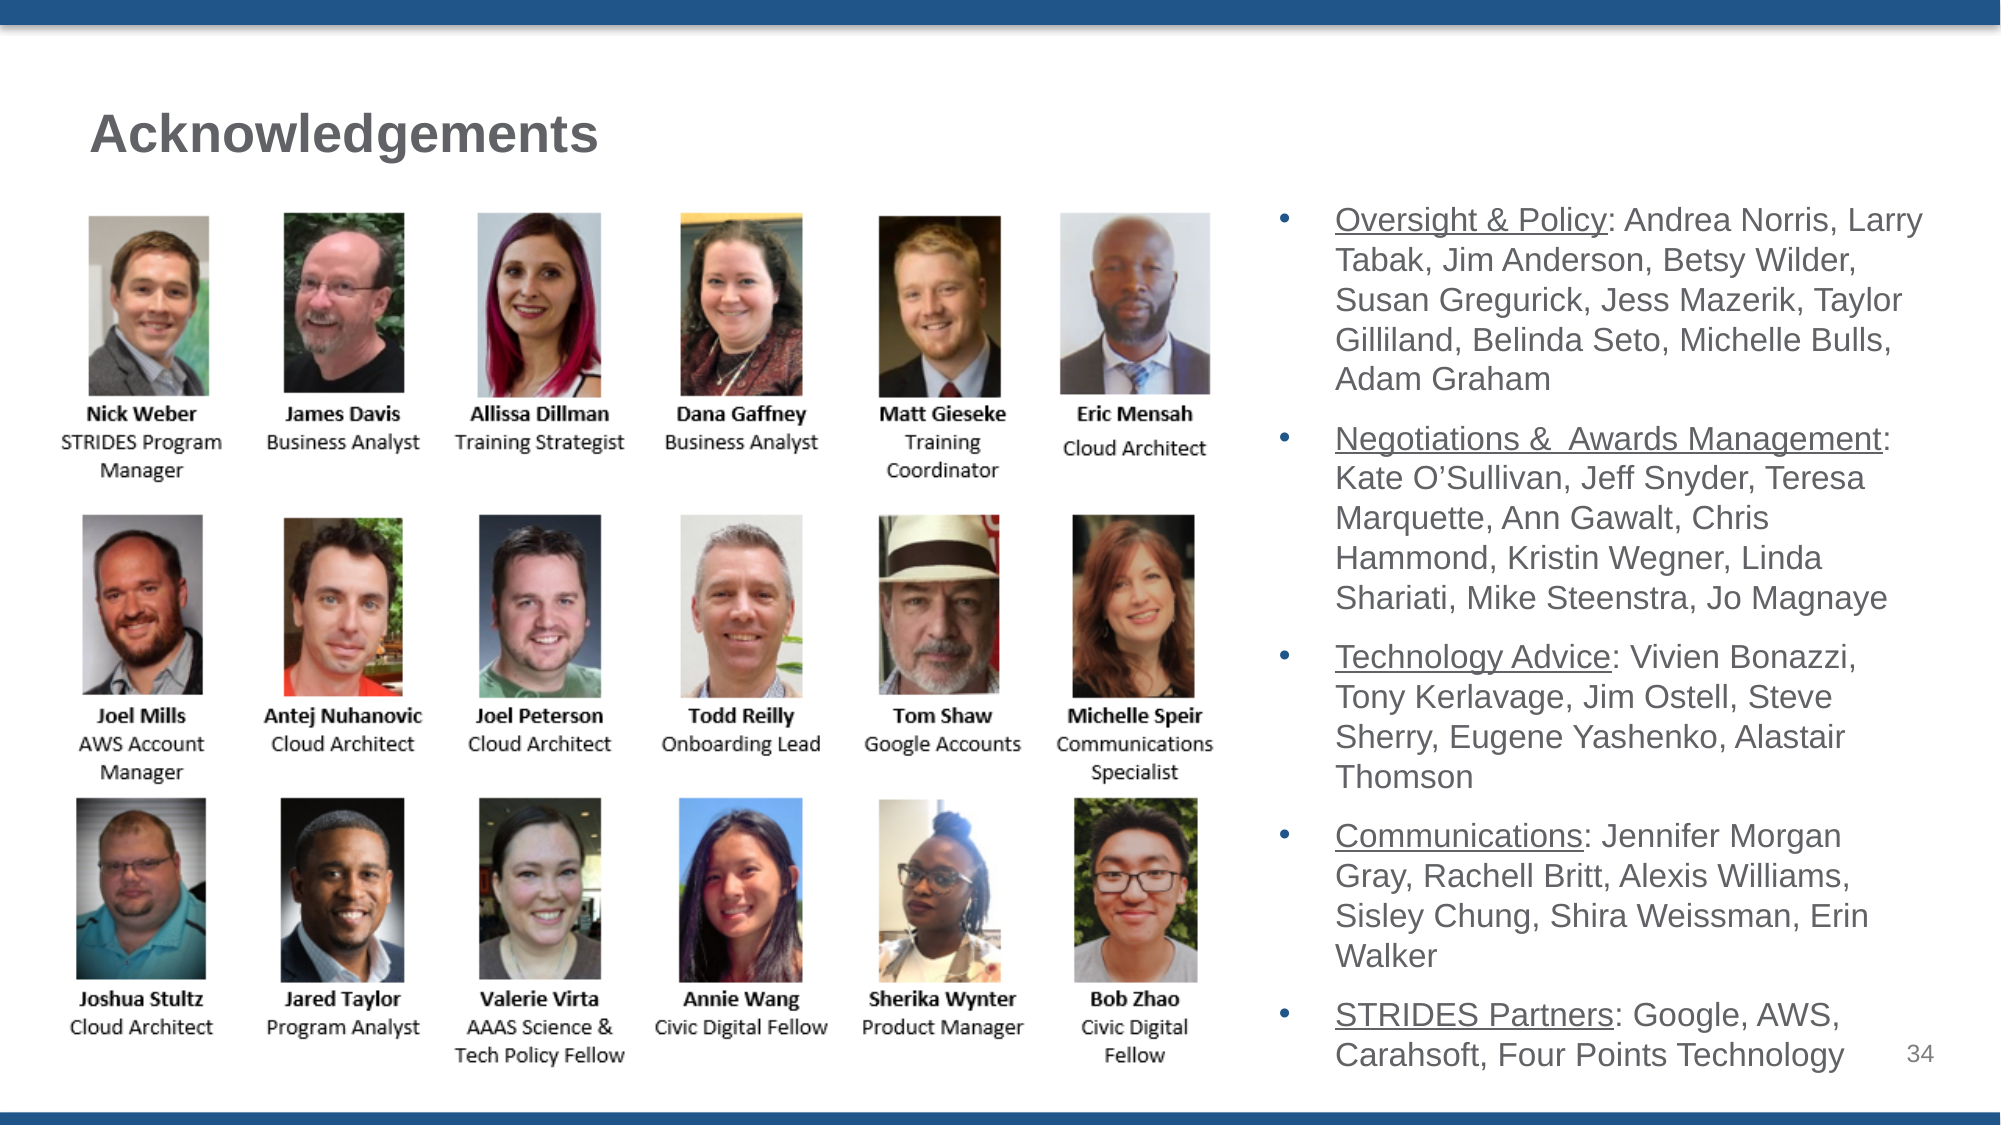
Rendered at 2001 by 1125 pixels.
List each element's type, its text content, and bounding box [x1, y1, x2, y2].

picture [50, 196, 1226, 1083]
slide_number 34 [1482, 1022, 1950, 1083]
title Acknowledgements [74, 53, 1925, 221]
list Oversight & Policy: Andrea Norris, Larry Tabak, Jim Anderson, Betsy Wilder, Susan Gregurick, Jess Mazerik, Taylor Gilliland, Belinda Seto, Michelle Bulls, Adam Graham Negotiations & Awards Management: Kate O’Sullivan, Jeff Snyder, Teresa Marquette, Ann Gawalt, Chris Hammond, Kristin Wegner, Linda Shariati, Mike Steenstra, Jo Magnaye Technology Advice: Vivien Bonazzi, Tony Kerlavage, Jim Ostell, Steve Sherry, Eugene Yashenko, Alastair Thomson Communications: Jennifer Morgan Gray, Rachell Britt, Alexis Williams, Sisley Chung, Shira Weissman, Erin Walker STRIDES Partners: Google, AWS, Carahsoft, Four Points Technology [1254, 190, 1942, 1081]
